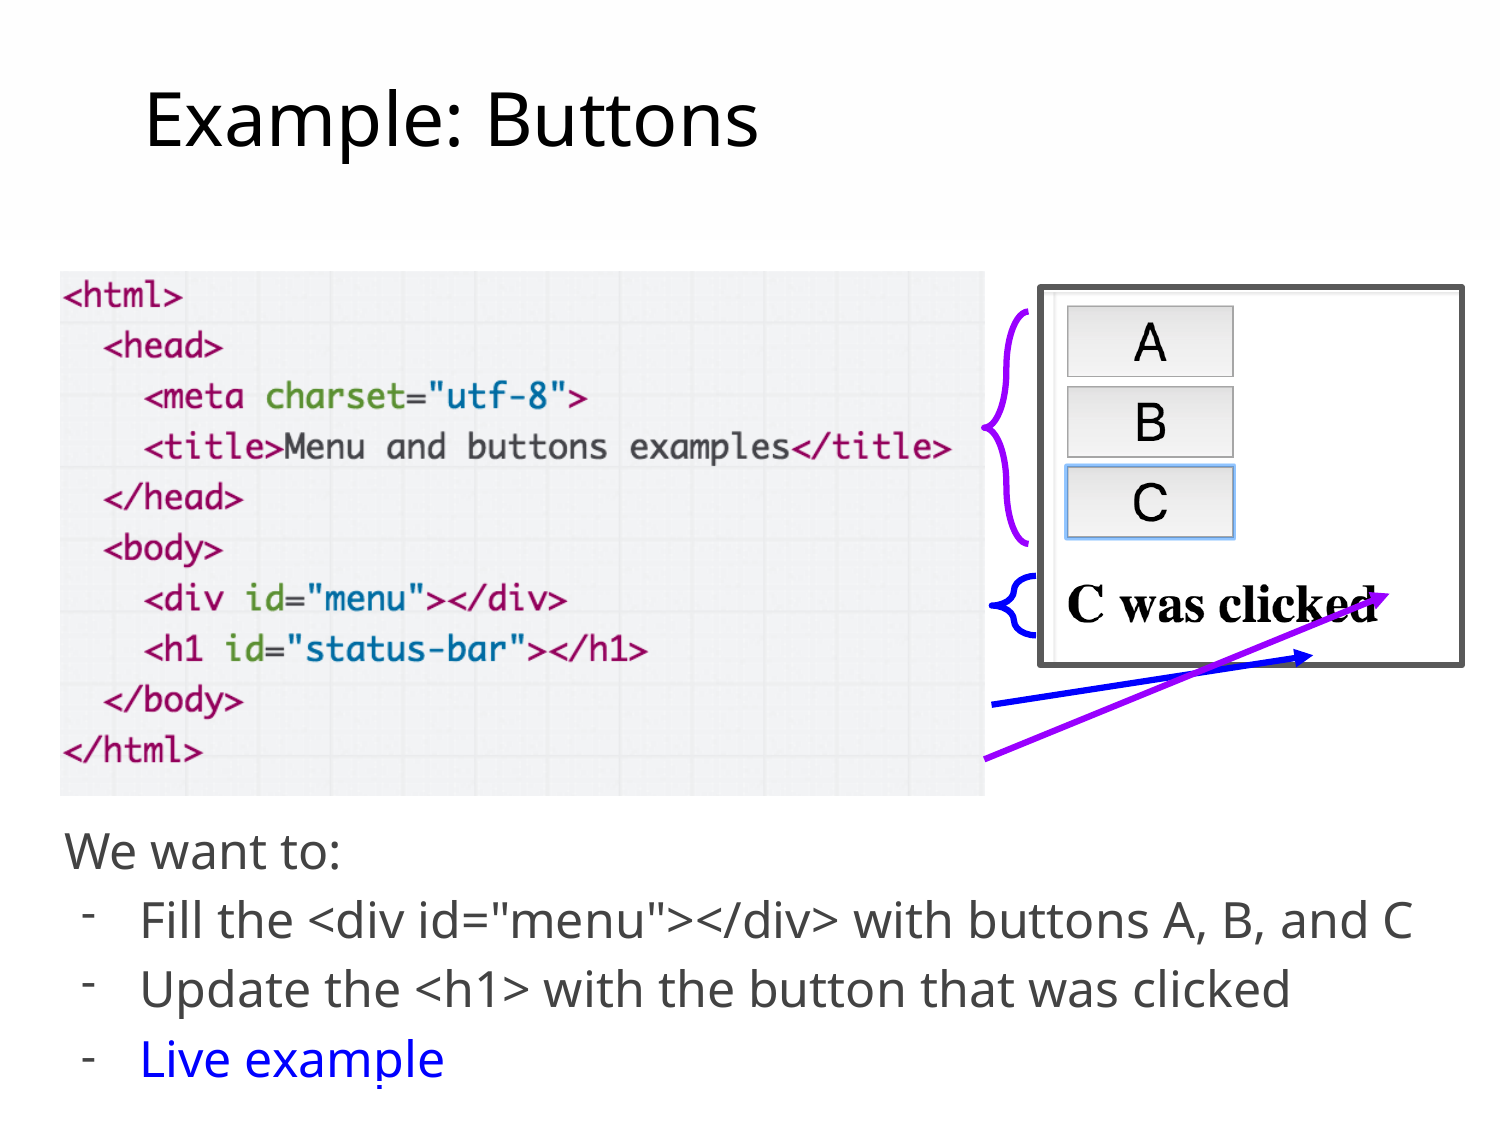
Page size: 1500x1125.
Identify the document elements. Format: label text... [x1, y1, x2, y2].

text_box [988, 311, 1029, 544]
text_box We want to: Fill the <div id="menu"></div> with buttons A, B, and C Update the <h1> with the button that was clicked Live example [49, 795, 1459, 1091]
picture [60, 270, 985, 796]
text_box Example: Buttons [128, 56, 1372, 183]
picture [1043, 290, 1459, 663]
text_box [991, 575, 1037, 636]
